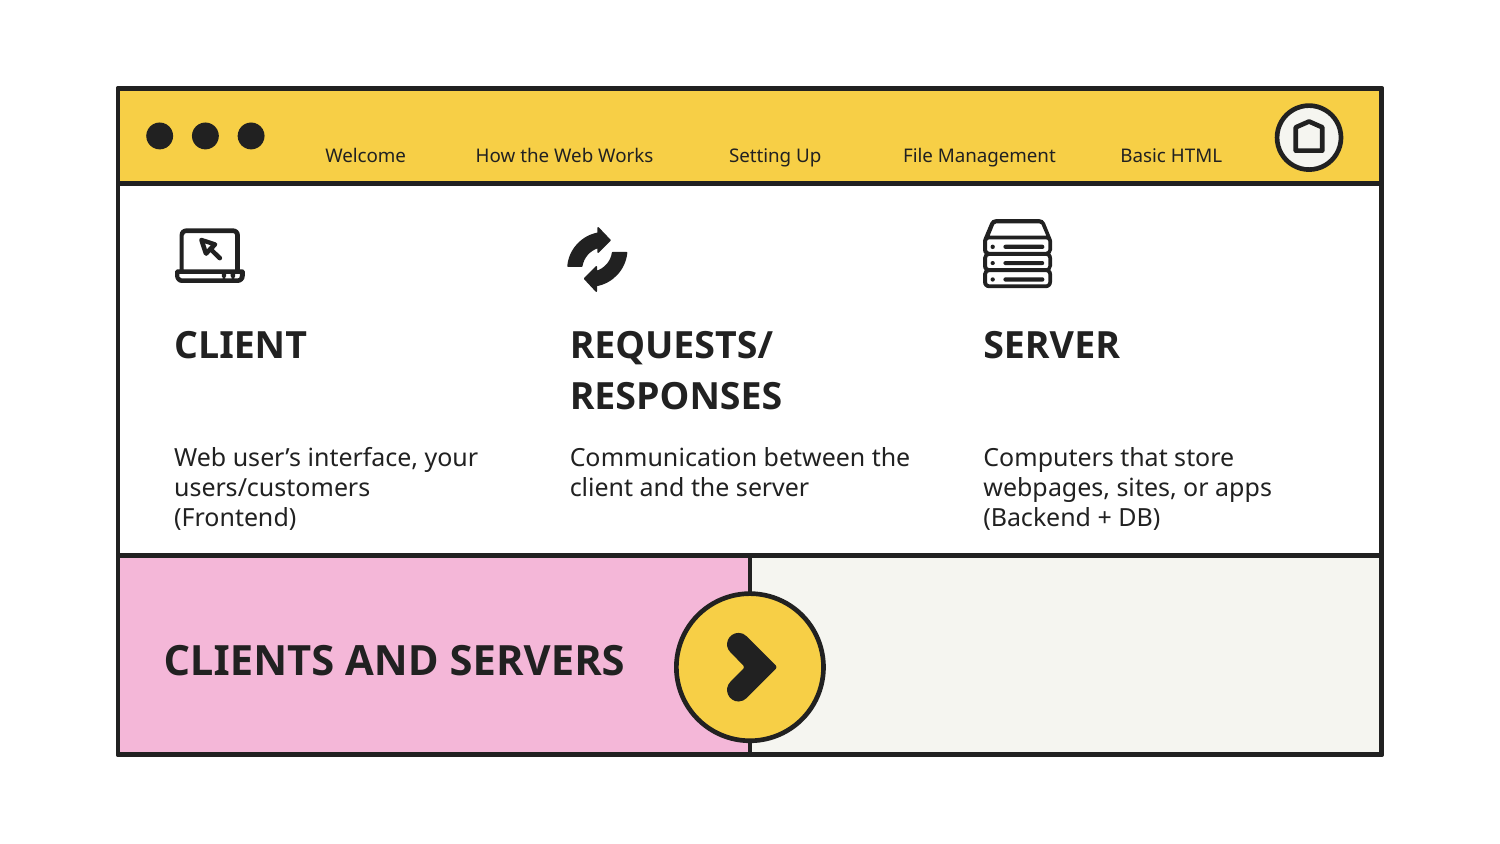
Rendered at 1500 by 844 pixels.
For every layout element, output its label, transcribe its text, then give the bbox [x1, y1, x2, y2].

subtitle Communication between the client and the server [554, 426, 928, 522]
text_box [174, 228, 245, 284]
subtitle CLIENT [159, 305, 532, 389]
subtitle REQUESTS/ RESPONSES [554, 305, 928, 389]
subtitle Computers that store webpages, sites, or apps (Backend + DB) [968, 426, 1341, 522]
subtitle SERVER [968, 305, 1341, 389]
text_box Basic HTML [1063, 123, 1287, 156]
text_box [982, 218, 1053, 289]
text_box How the Web Works [449, 123, 655, 156]
text_box [1280, 105, 1342, 170]
text_box File Management [871, 123, 1063, 156]
text_box [727, 632, 777, 702]
title CLIENTS AND SERVERS [148, 618, 642, 702]
subtitle Web user’s interface, your users/customers (Frontend) [159, 426, 532, 521]
text_box Setting Up [655, 123, 871, 156]
text_box Welcome [257, 123, 449, 156]
text_box [1295, 121, 1323, 151]
text_box [676, 593, 824, 741]
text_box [567, 227, 627, 292]
